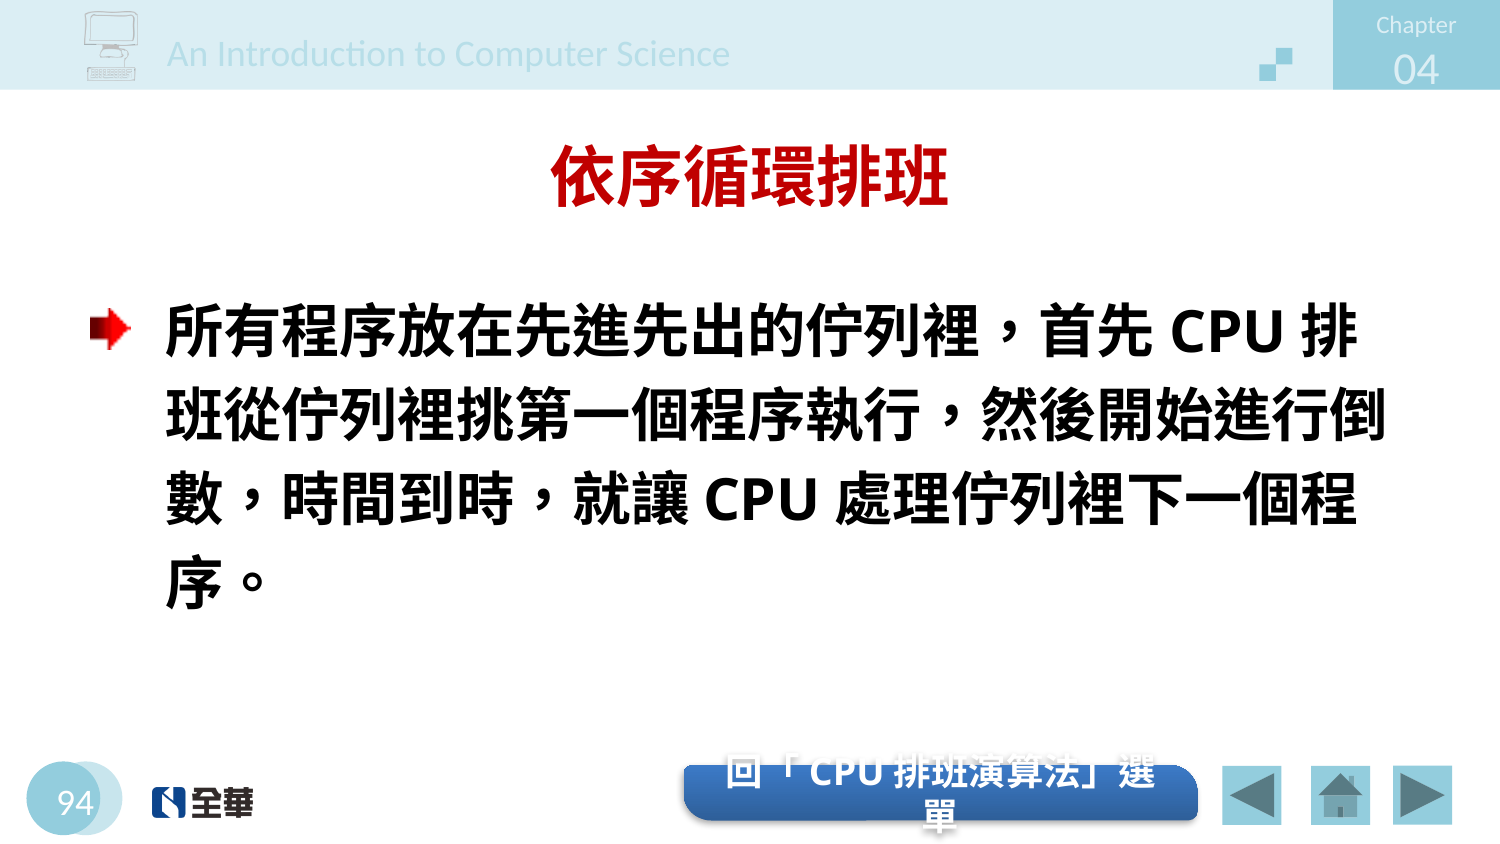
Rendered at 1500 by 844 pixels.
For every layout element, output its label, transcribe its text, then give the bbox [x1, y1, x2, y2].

picture [84, 11, 138, 81]
picture [90, 308, 131, 350]
title 依序循環排班 [75, 104, 1425, 245]
text_box 回「CPU排班演算法」選單 [683, 765, 1198, 821]
list 所有程序放在先進先出的佇列裡，首先CPU排班從佇列裡挑第一個程序執行，然後開始進行倒數，時間到時，就讓CPU處理佇列裡下一個程序。 [75, 272, 1425, 754]
picture [152, 787, 253, 818]
